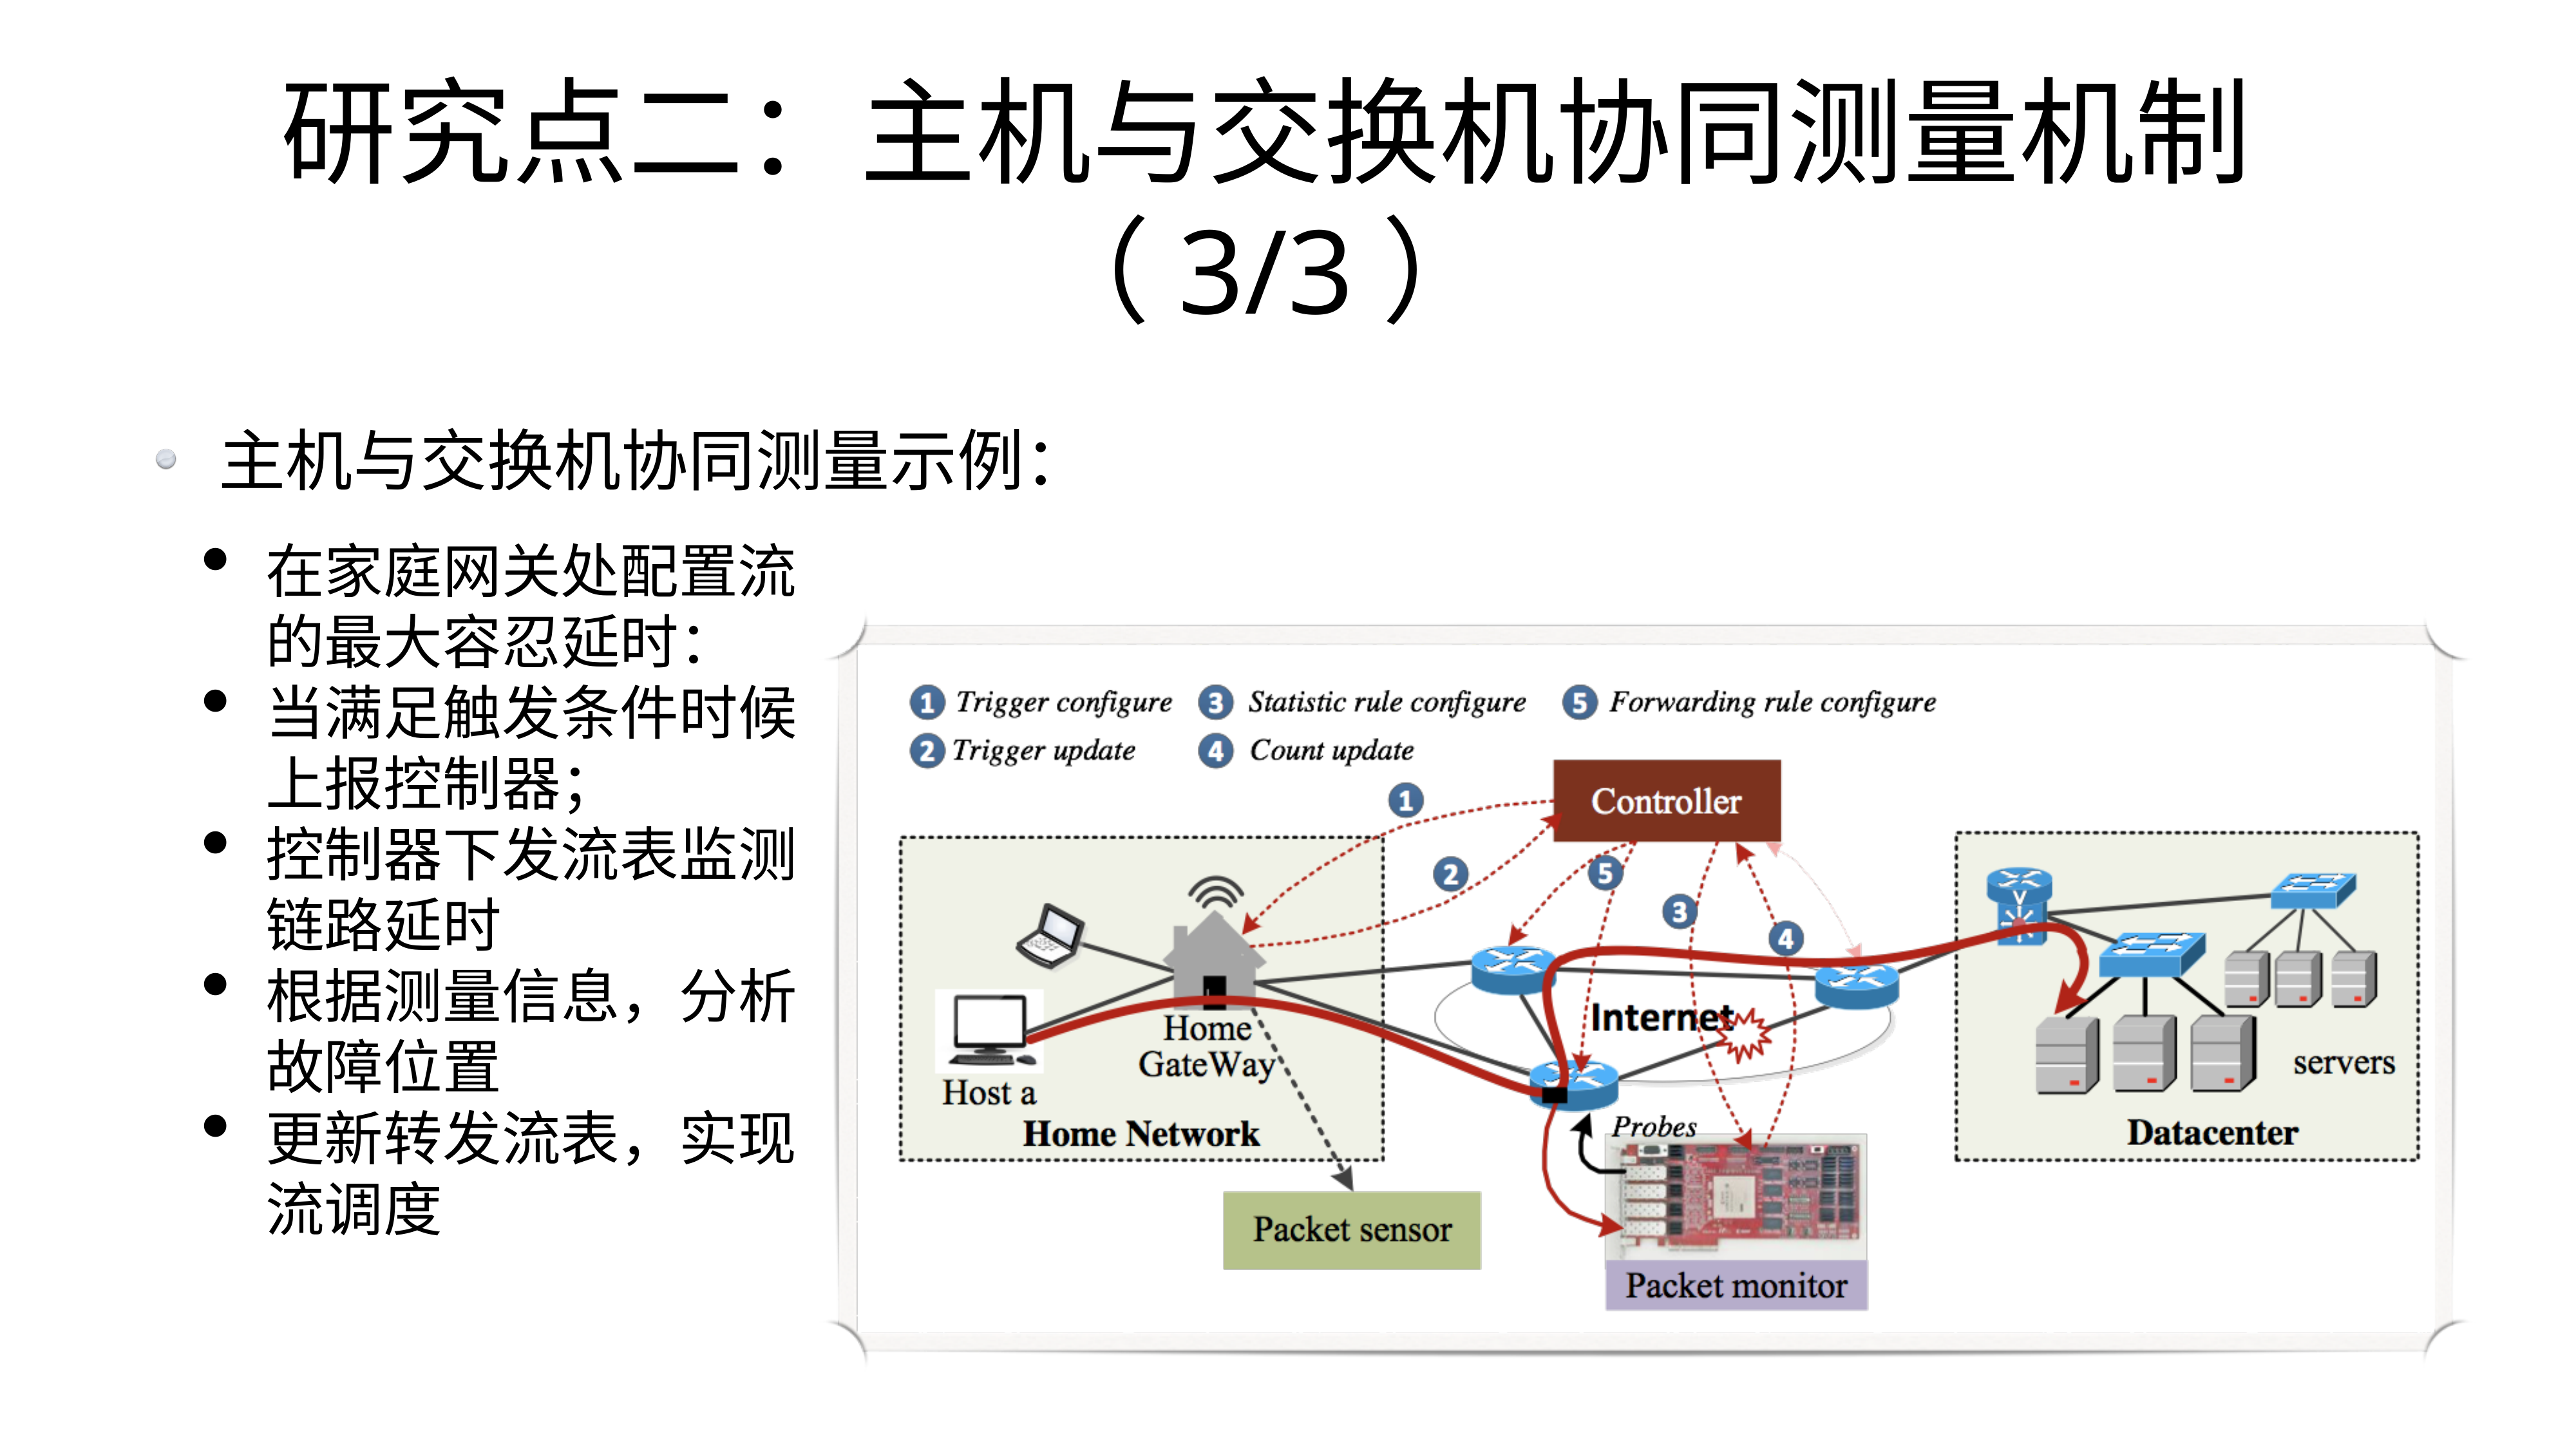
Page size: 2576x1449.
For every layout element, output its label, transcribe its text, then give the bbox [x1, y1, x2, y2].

text_box 主机与交换机协同测量示例： [146, 410, 2430, 520]
picture [154, 446, 178, 470]
title 研究点二：主机与交换机协同测量机制（3/3） [68, 37, 2463, 359]
picture [817, 607, 2476, 1375]
text_box 在家庭网关处配置流的最大容忍延时： 当满足触发条件时候上报控制器； 控制器下发流表监测链路延时 根据测量信息，分析故障位置 更新转发流表，实现流调度 [146, 526, 814, 1373]
